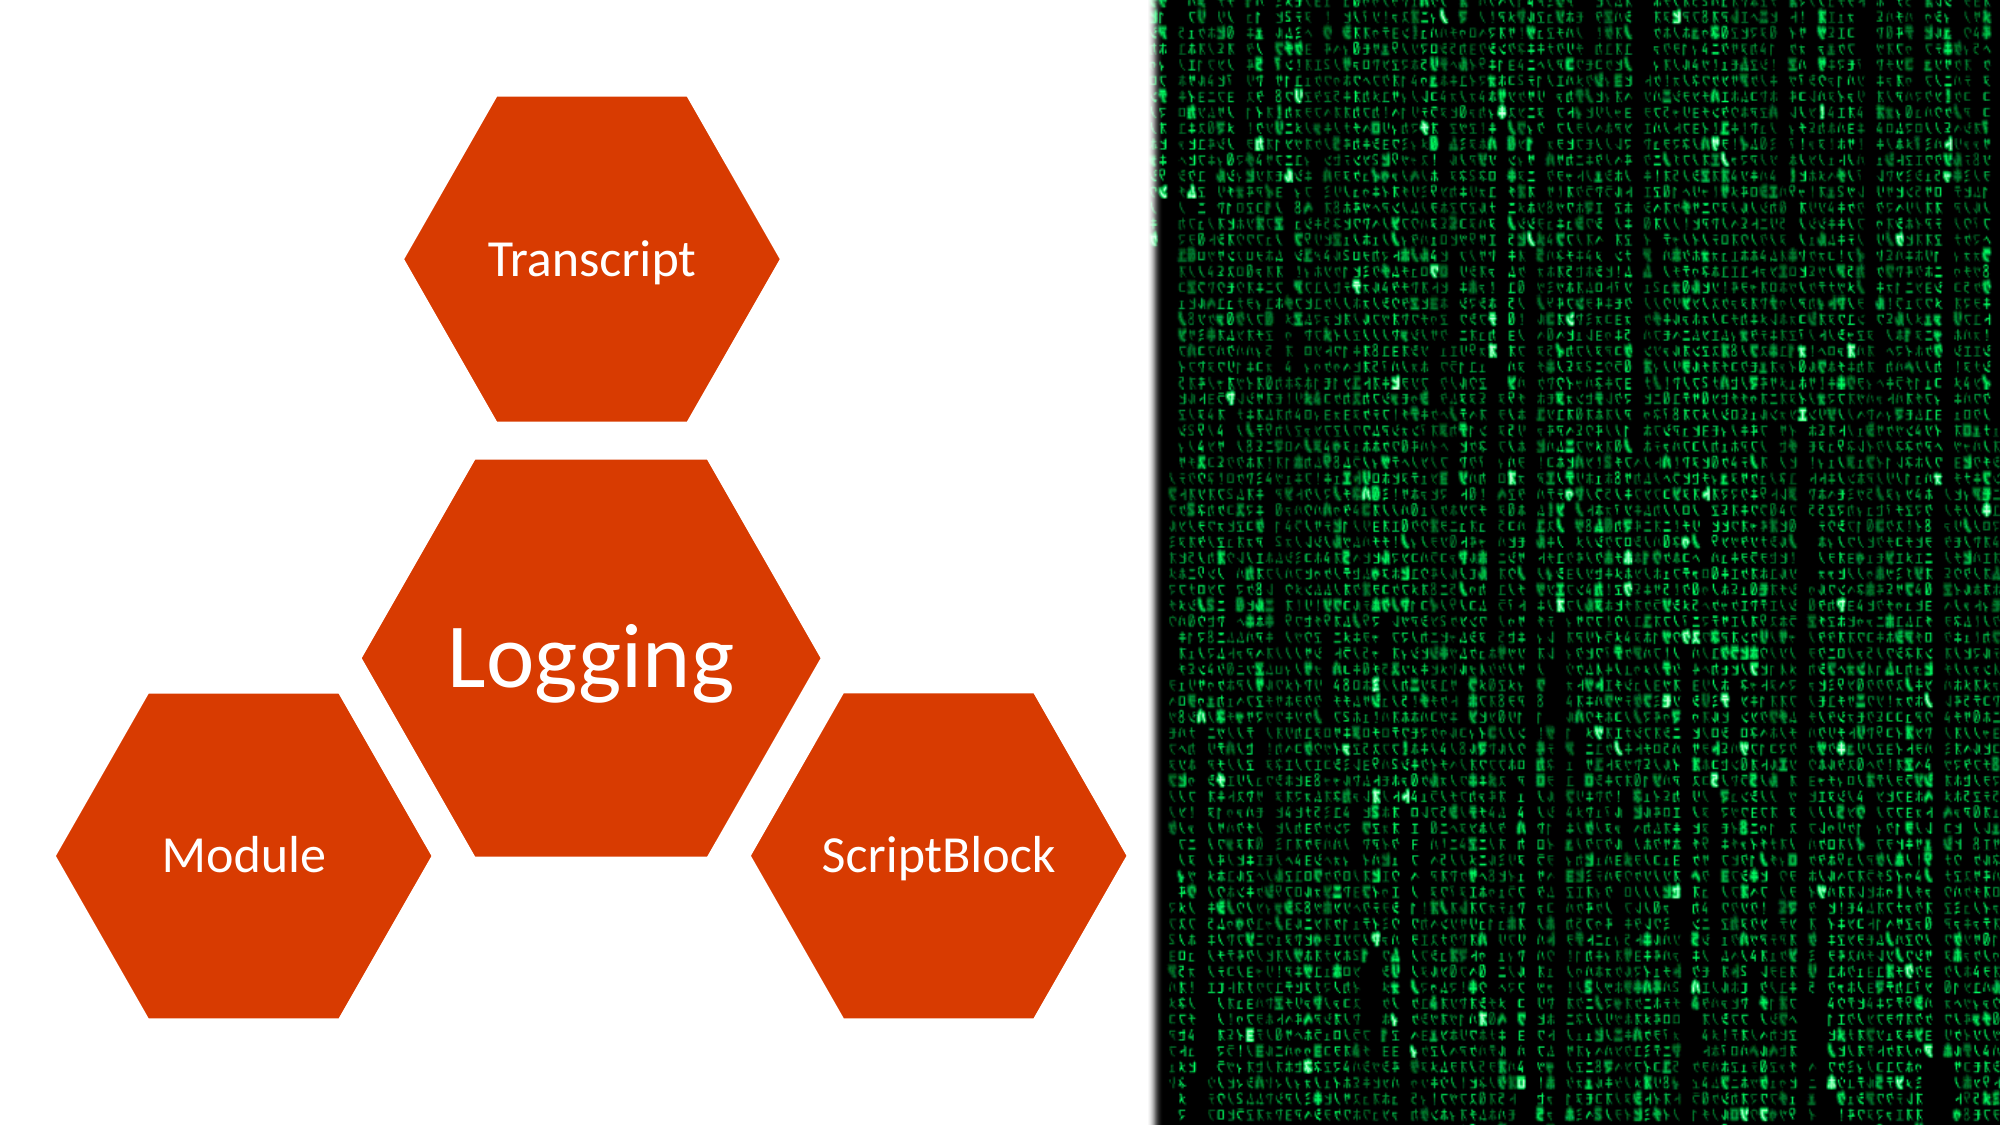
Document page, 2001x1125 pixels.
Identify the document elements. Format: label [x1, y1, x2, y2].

text_box [54, 95, 1128, 1020]
picture [1148, 0, 2000, 1125]
